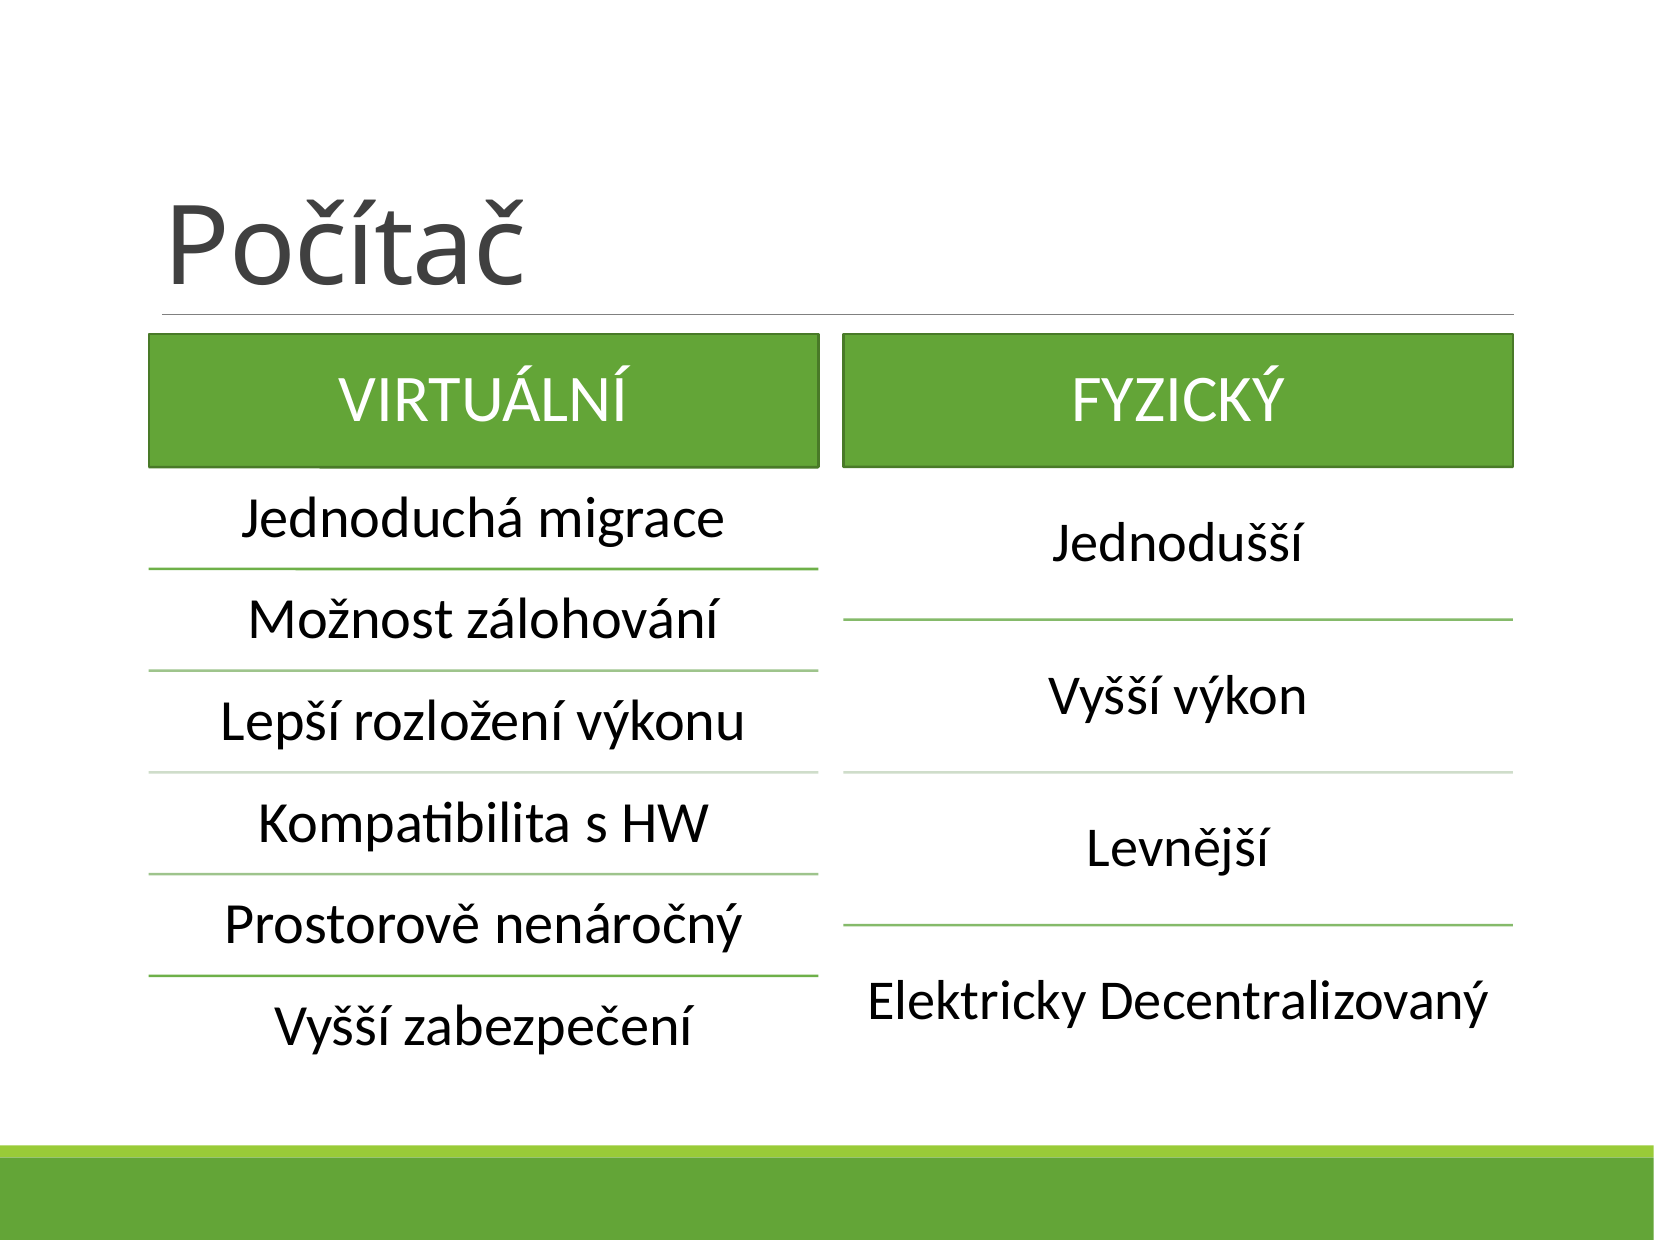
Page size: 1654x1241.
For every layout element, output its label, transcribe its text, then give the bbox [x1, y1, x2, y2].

list Fyzický [842, 333, 1514, 466]
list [148, 466, 819, 1079]
list Virtuální [148, 333, 820, 465]
title Počítač [148, 51, 1513, 315]
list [842, 466, 1514, 1079]
